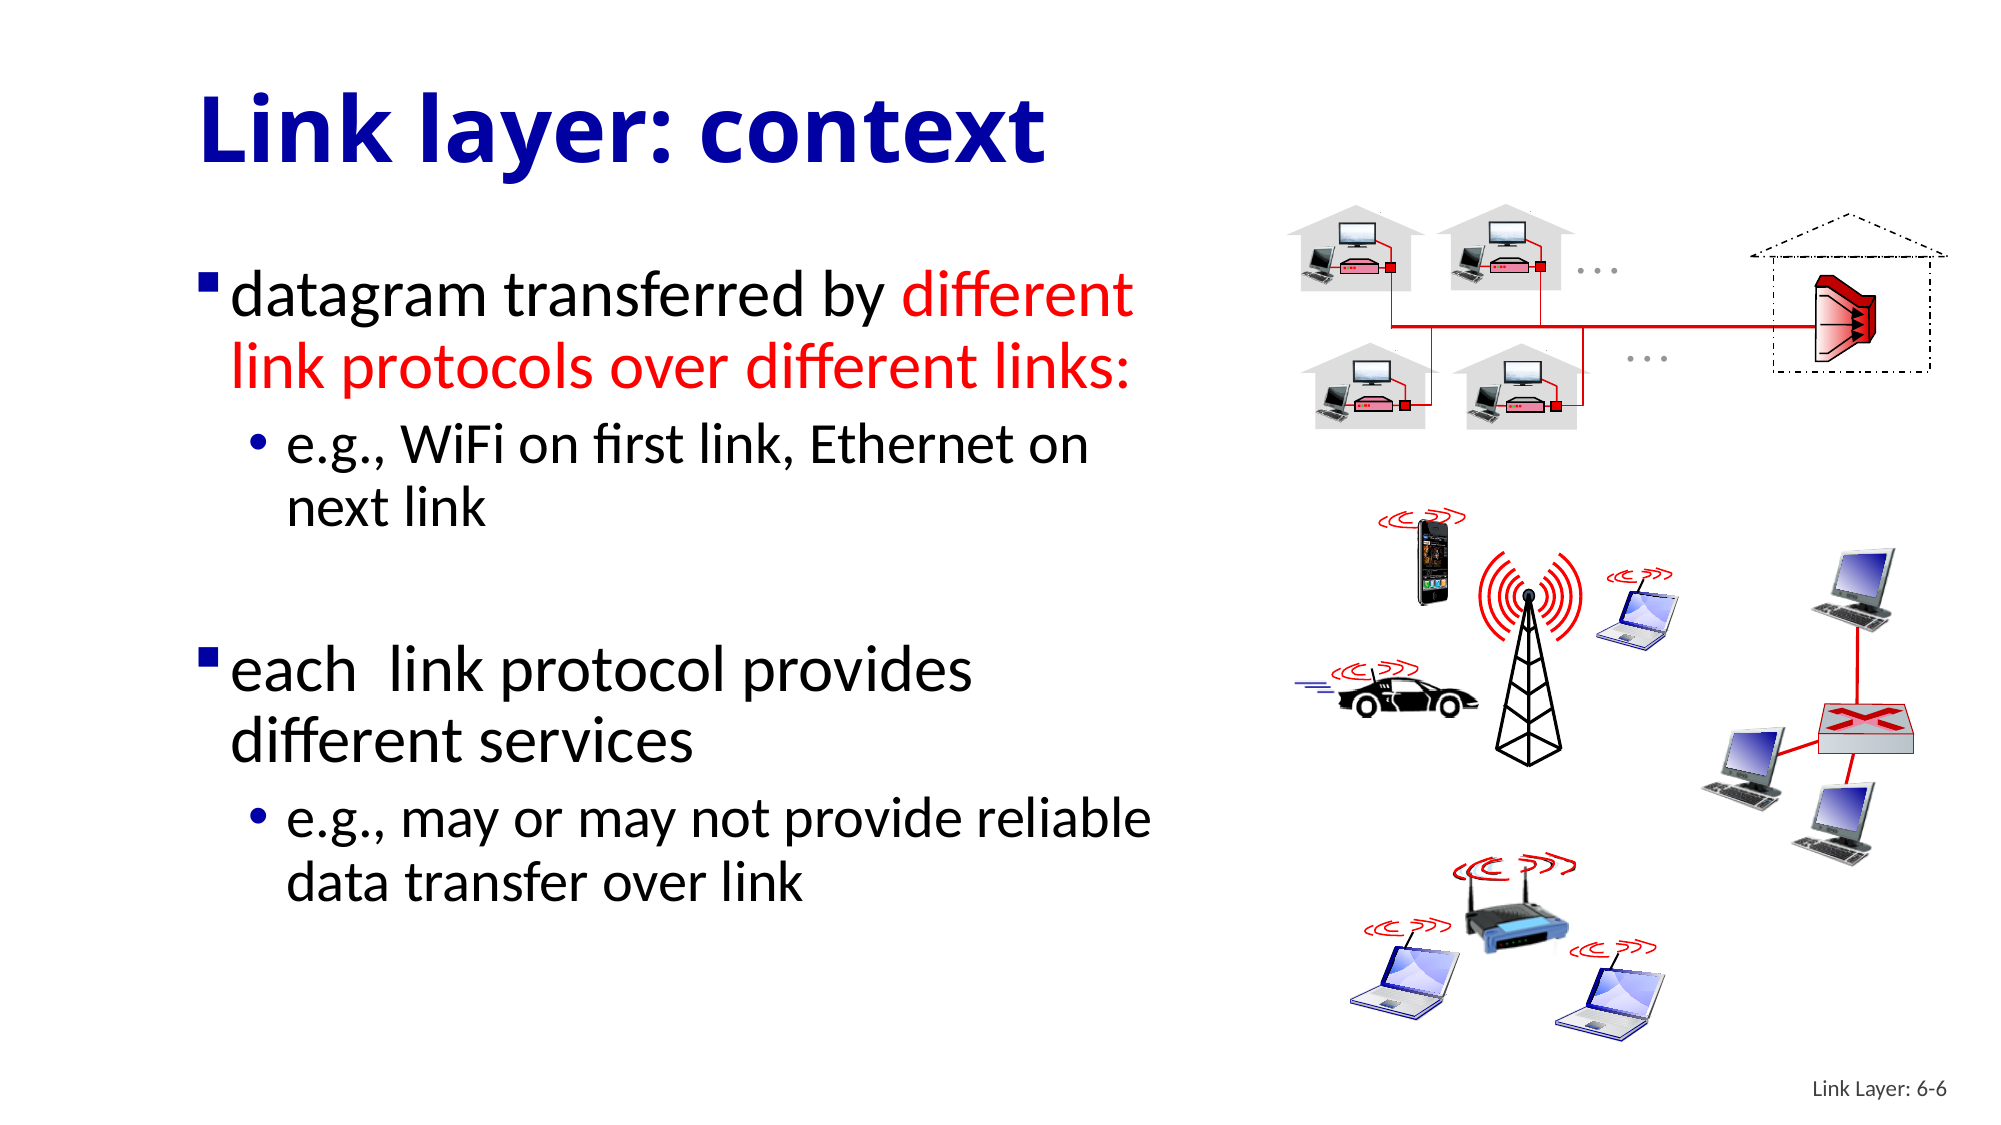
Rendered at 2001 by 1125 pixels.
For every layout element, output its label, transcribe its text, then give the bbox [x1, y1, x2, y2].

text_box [1286, 203, 1949, 430]
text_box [1790, 544, 1898, 639]
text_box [1771, 779, 1878, 873]
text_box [1818, 703, 1914, 754]
title Link layer: context [181, 59, 1907, 207]
text_box datagram transferred by different link protocols over different links: e.g., WiFi on first link, Ethernet on next link each link protocol provides different services e.g., may or may not provide reliable data transfer over link [157, 251, 1181, 1015]
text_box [1294, 660, 1479, 718]
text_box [1378, 508, 1466, 606]
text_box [1349, 852, 1666, 1044]
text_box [1596, 568, 1679, 653]
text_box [1479, 537, 1581, 652]
slide_number Link Layer: 6-6 [1512, 1056, 1963, 1117]
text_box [1681, 723, 1788, 818]
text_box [1496, 593, 1561, 766]
